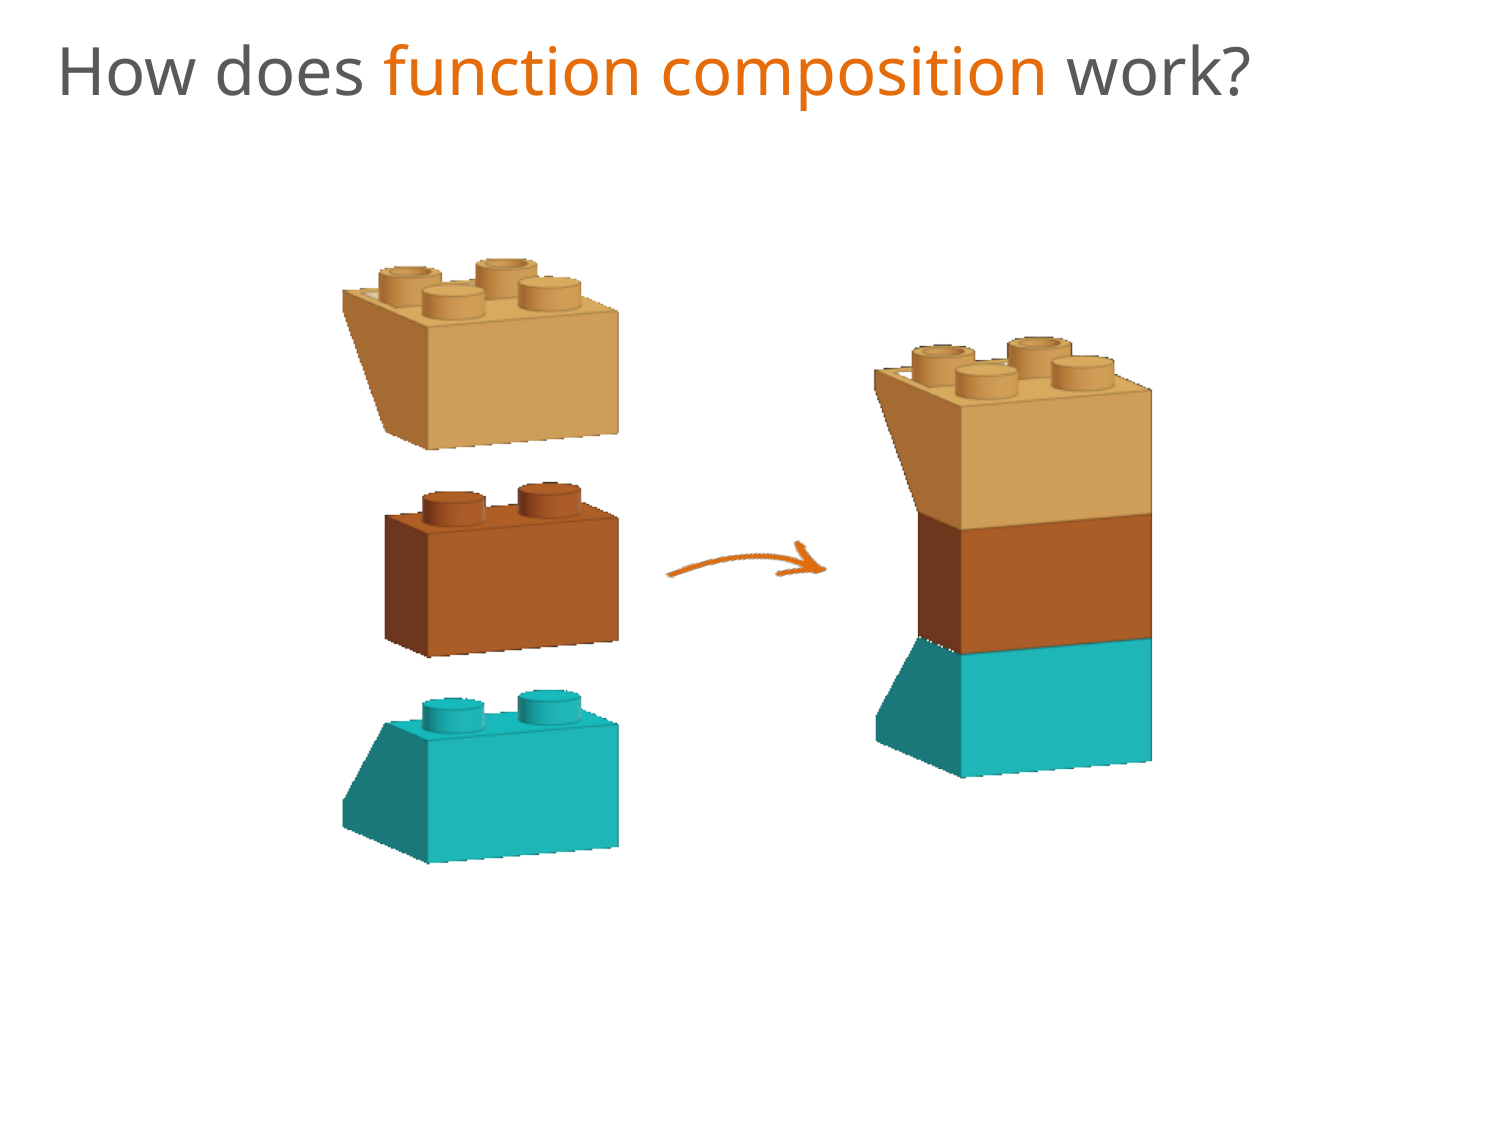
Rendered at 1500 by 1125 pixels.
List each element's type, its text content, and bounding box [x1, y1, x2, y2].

picture [332, 245, 1168, 880]
text_box How does function composition work? [41, 30, 1459, 268]
